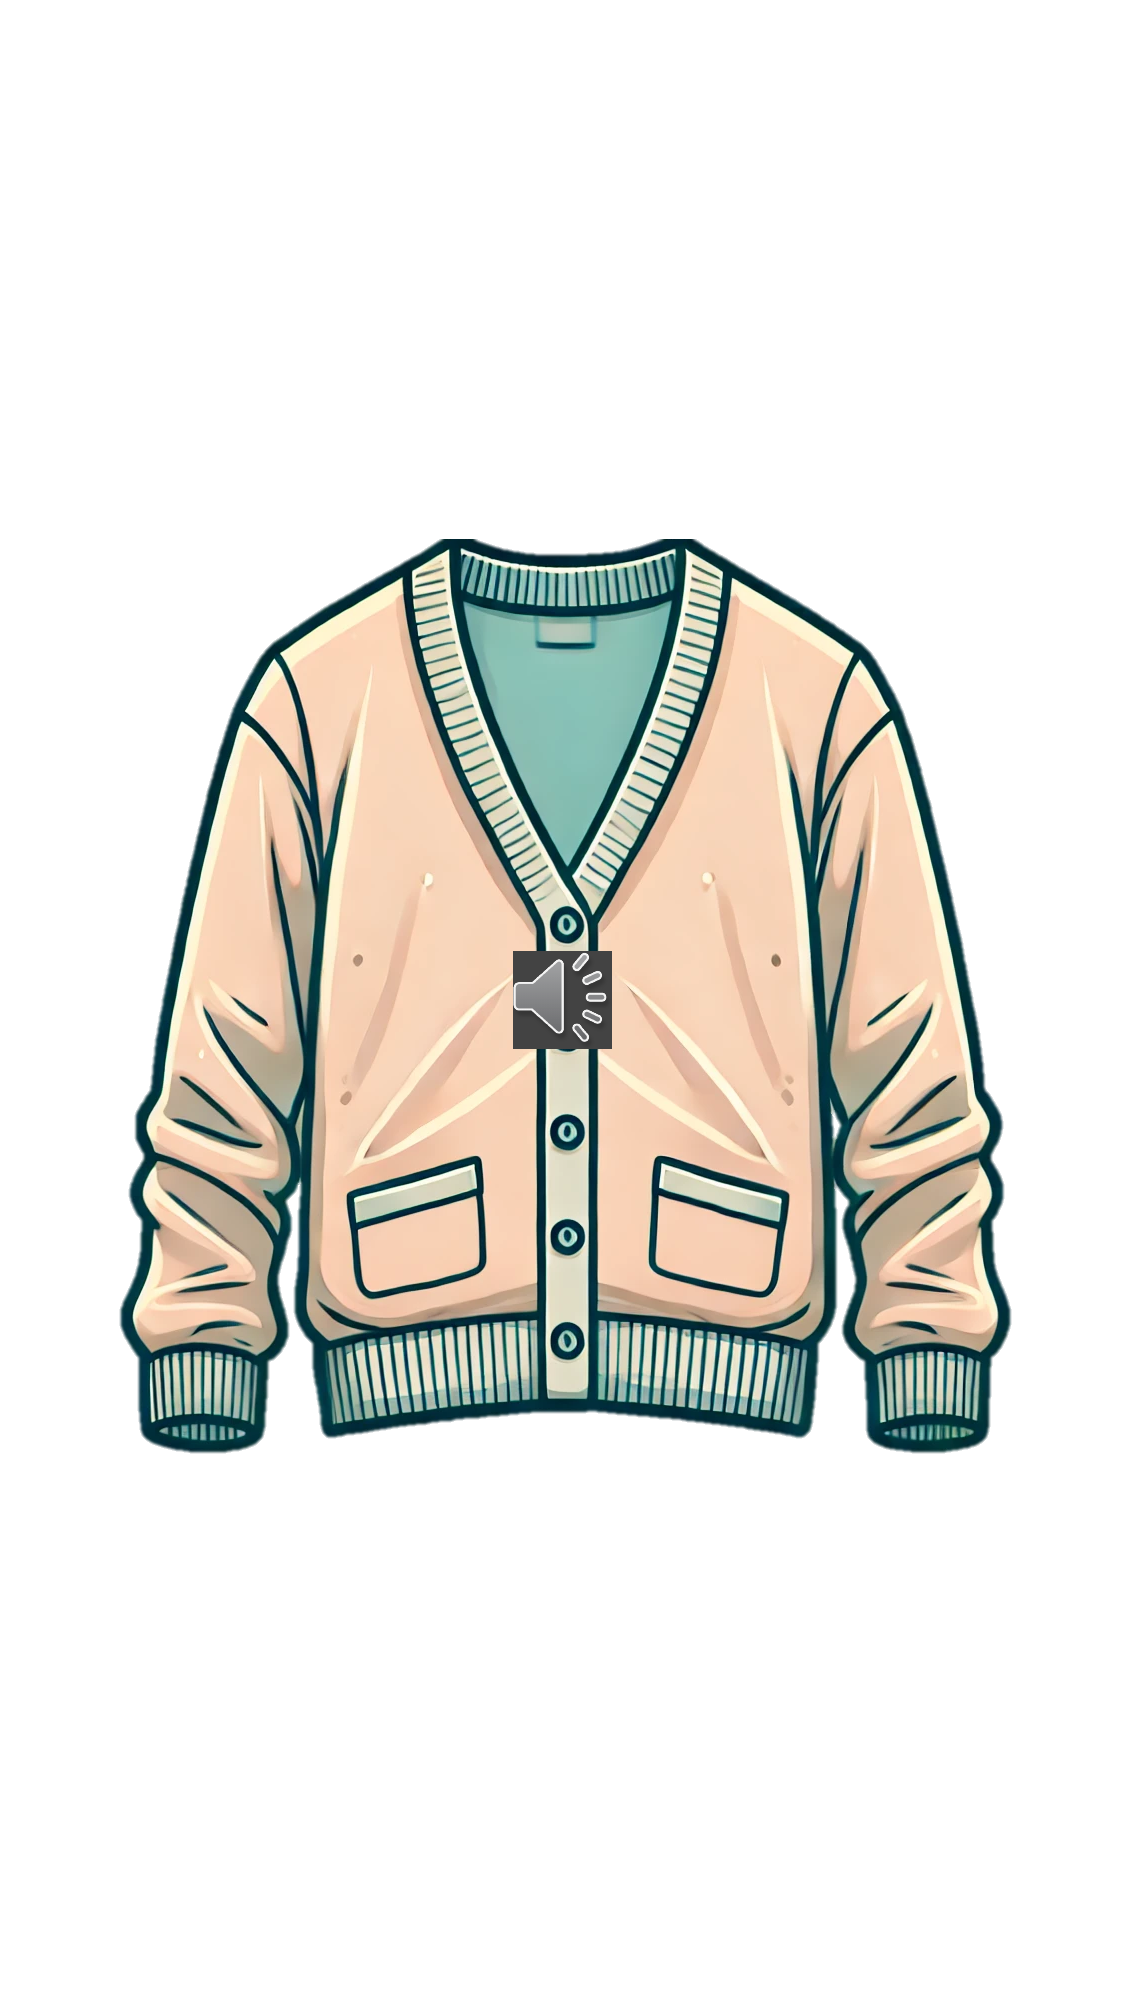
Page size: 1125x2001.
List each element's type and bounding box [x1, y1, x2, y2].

picture [51, 488, 1074, 1511]
